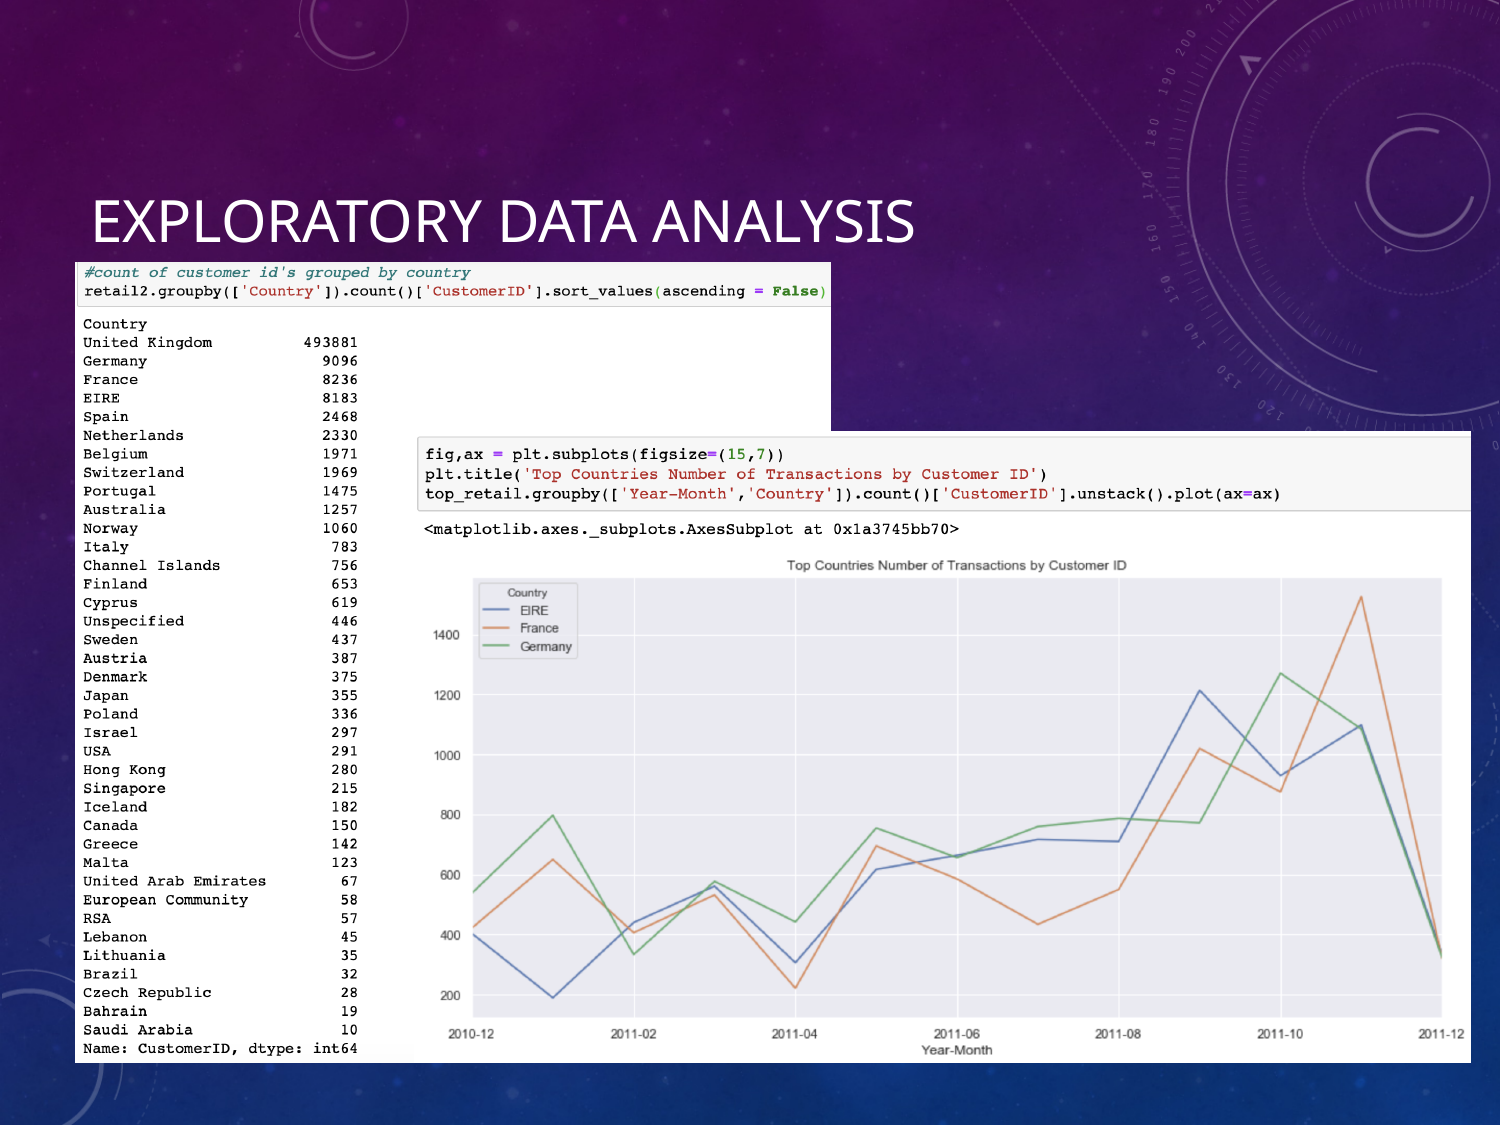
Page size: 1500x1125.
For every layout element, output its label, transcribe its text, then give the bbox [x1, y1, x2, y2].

title Exploratory Data Analysis [75, 99, 1350, 339]
picture [0, 0, 1500, 1125]
